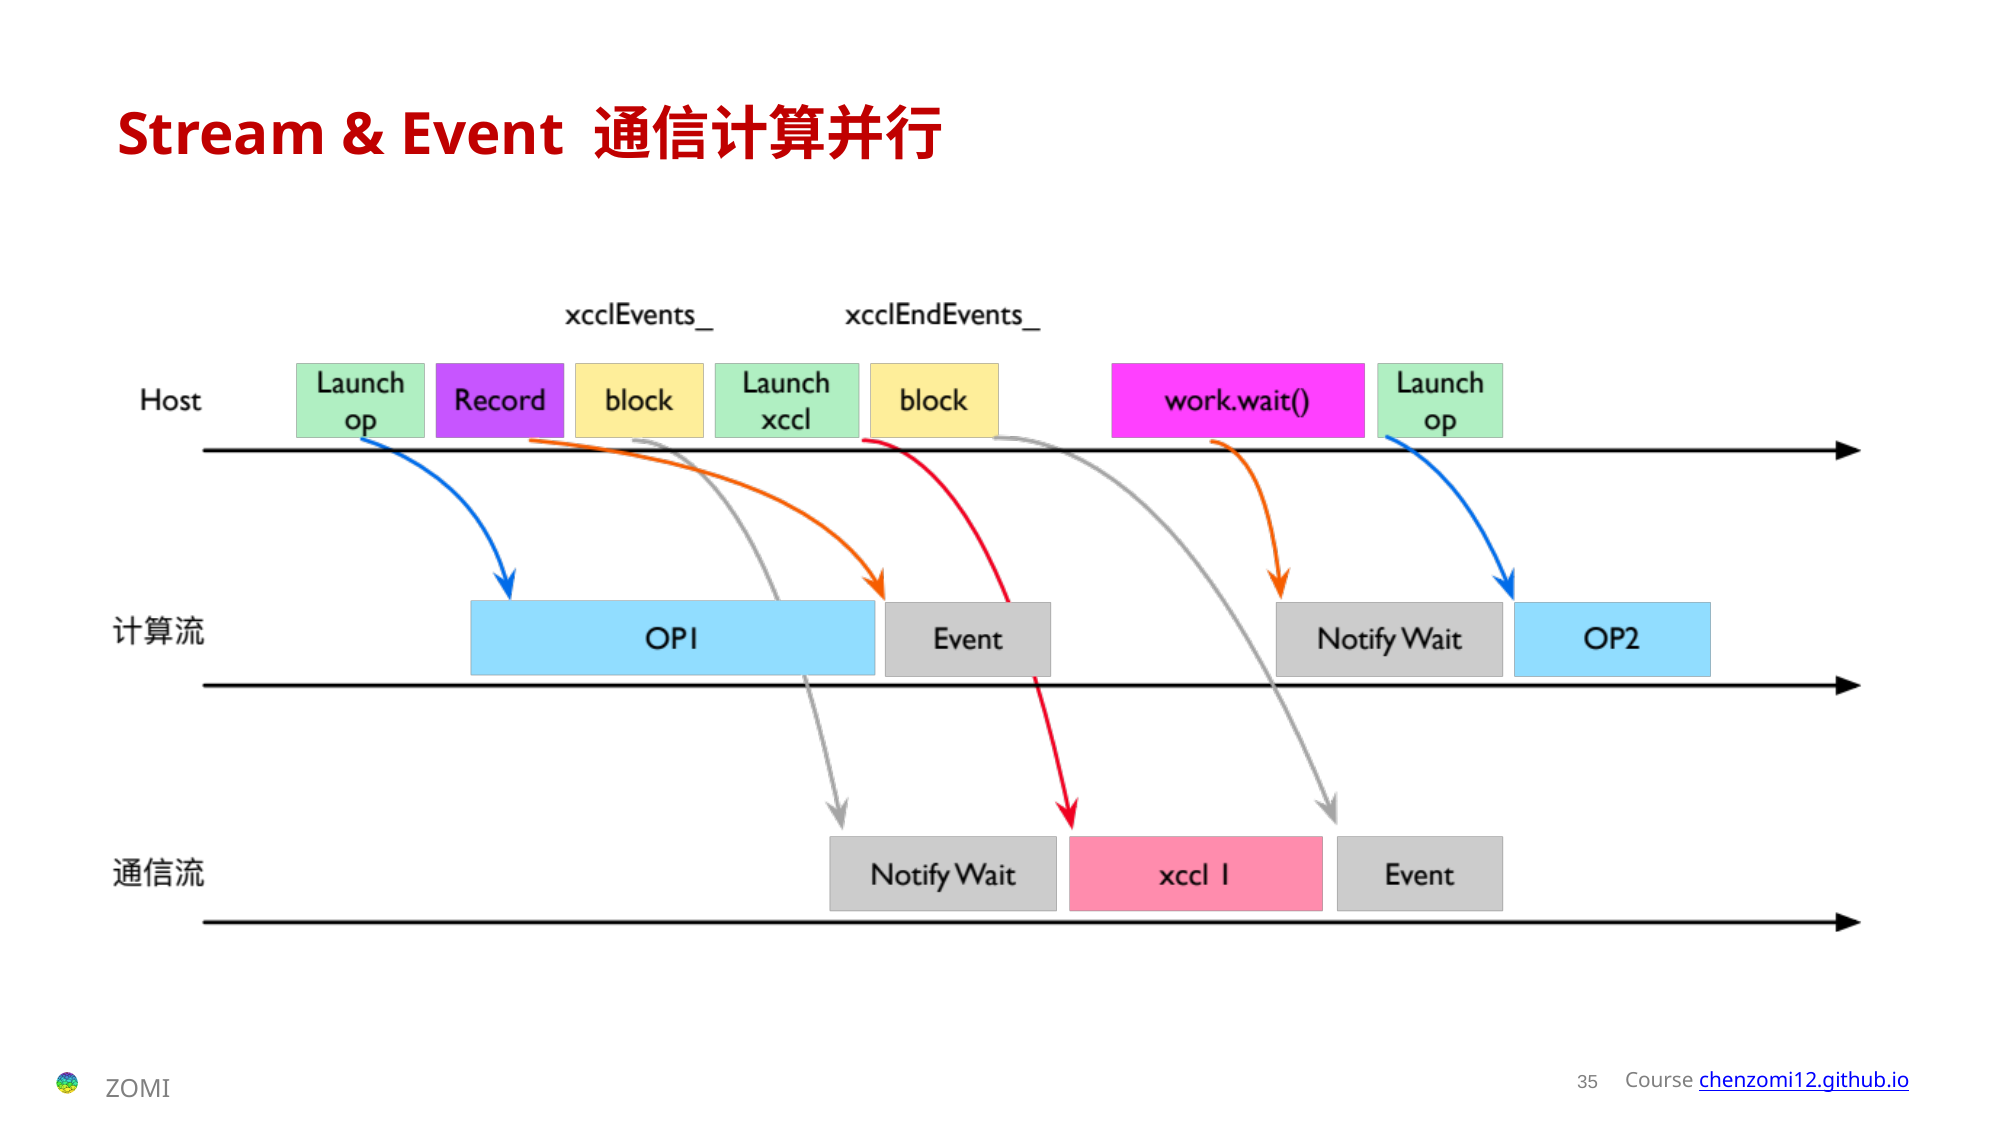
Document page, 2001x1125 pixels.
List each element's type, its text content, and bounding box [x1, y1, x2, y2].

picture [101, 285, 1862, 932]
picture [57, 1073, 77, 1093]
title Stream & Event 通信计算并行 [102, 83, 1901, 180]
